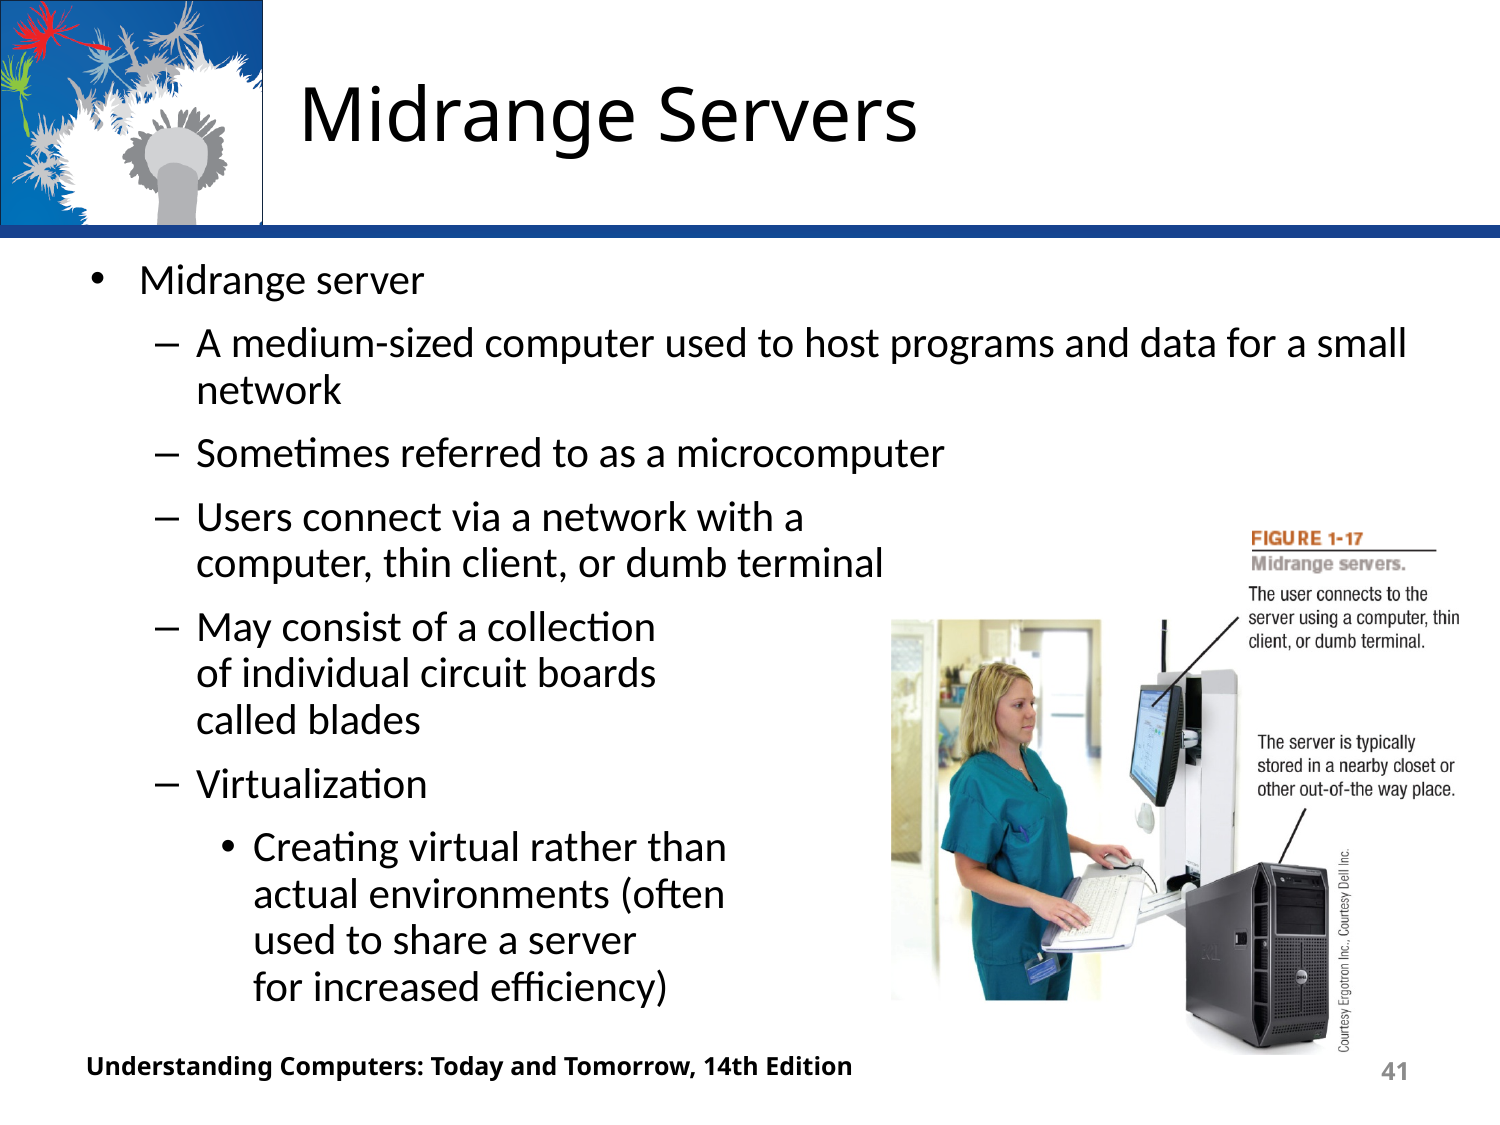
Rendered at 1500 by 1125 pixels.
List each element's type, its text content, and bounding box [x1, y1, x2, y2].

list Midrange server A medium-sized computer used to host programs and data for a small network Sometimes referred to as a microcomputer Users connect via a network with a computer, thin client, or dumb terminal May consist of a collection of individual circuit boards called blades Virtualization Creating virtual rather than actual environments (often used to share a server for increased efficiency) [74, 249, 1476, 1024]
footer Understanding Computers: Today and Tomorrow, 14th Edition [70, 1042, 1057, 1103]
slide_number 41 [1074, 1063, 1425, 1103]
title Midrange Servers [283, 44, 1426, 179]
picture [891, 586, 1459, 1056]
picture [1251, 528, 1447, 581]
picture [0, 1, 1500, 238]
